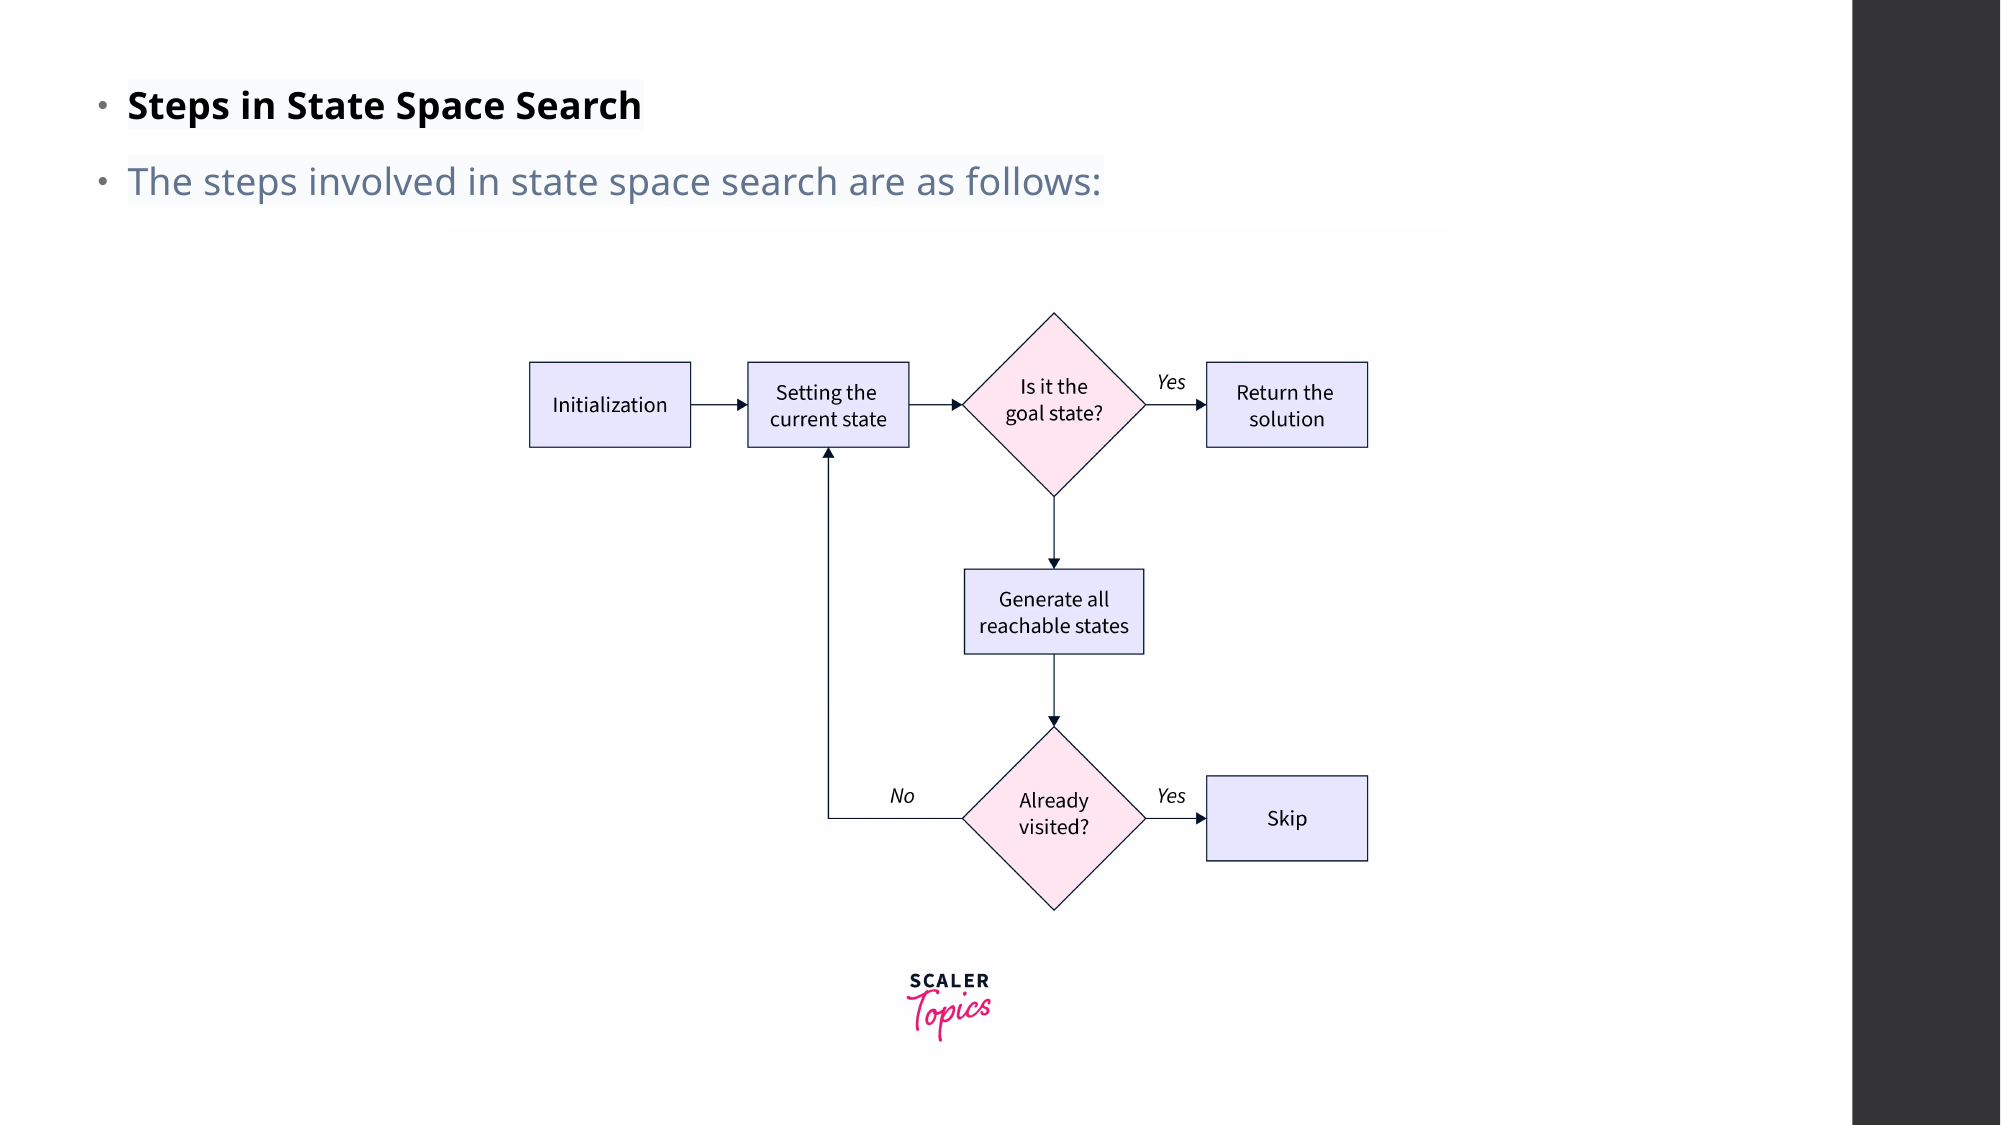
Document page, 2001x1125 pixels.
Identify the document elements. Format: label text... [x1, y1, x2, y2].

picture [447, 227, 1451, 1098]
list Steps in State Space Search The steps involved in state space search are as follows: [82, 77, 1617, 1014]
